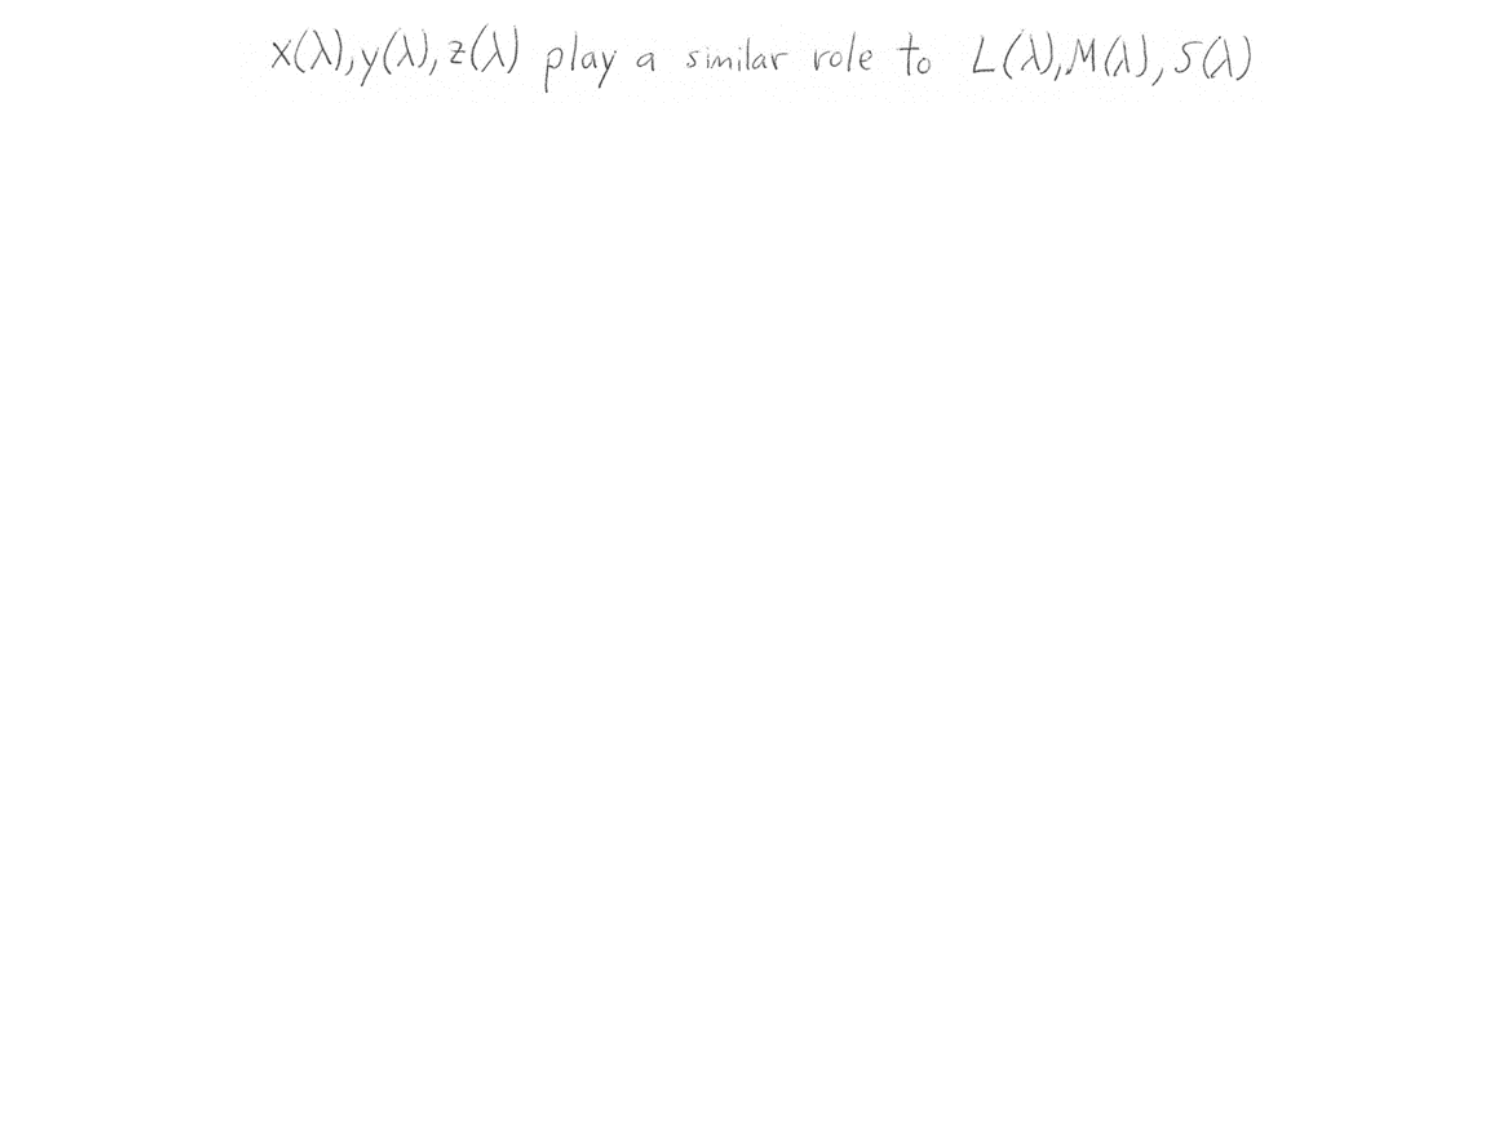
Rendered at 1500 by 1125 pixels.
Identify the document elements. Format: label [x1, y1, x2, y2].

picture [237, 14, 1263, 103]
